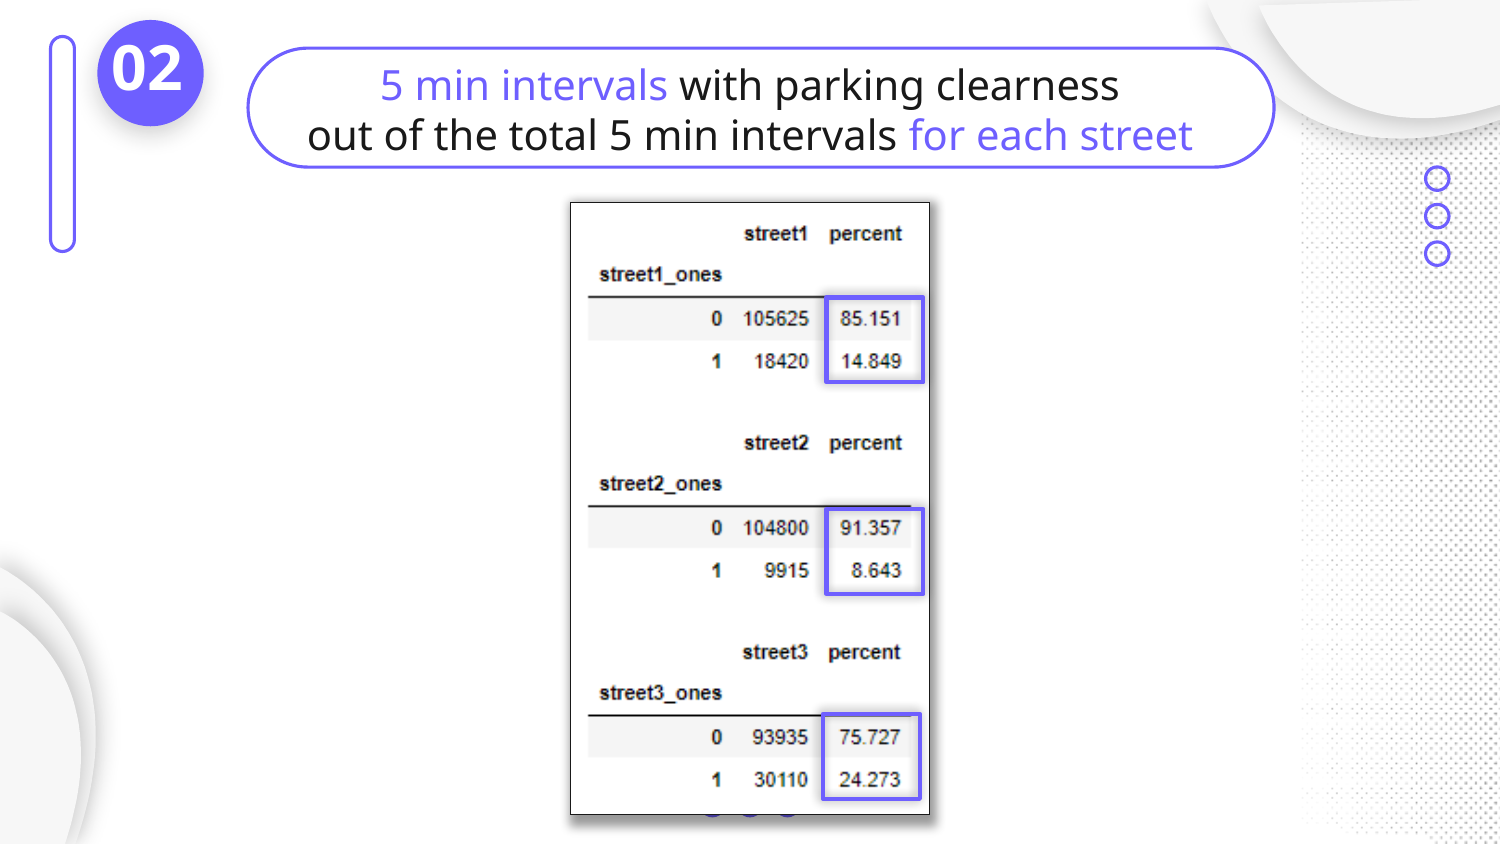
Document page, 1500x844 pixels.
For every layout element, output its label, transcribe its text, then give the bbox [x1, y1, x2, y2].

picture [570, 201, 930, 815]
text_box [1216, 48, 1275, 168]
title 5 min intervals with parking clearness out of the total 5 min intervals for each street [284, 43, 1216, 196]
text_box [94, 19, 204, 127]
text_box [248, 53, 284, 163]
